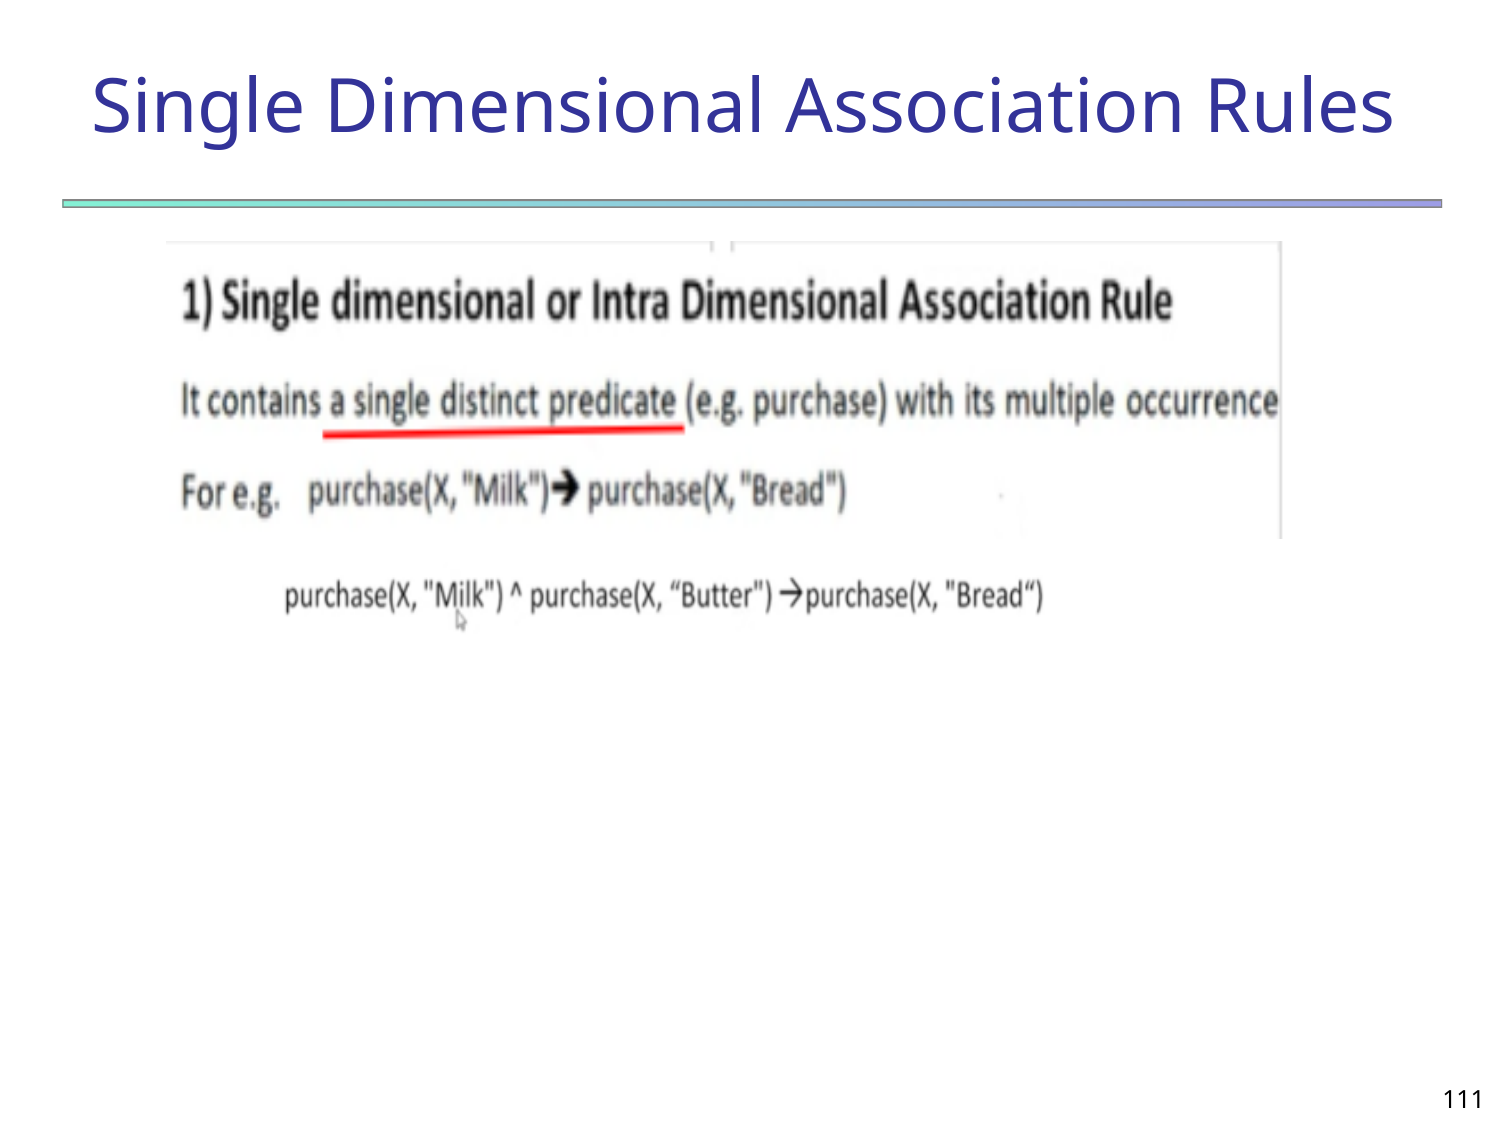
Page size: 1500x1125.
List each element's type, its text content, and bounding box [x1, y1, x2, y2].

picture [281, 555, 1054, 635]
title Single Dimensional Association Rules [62, 62, 1425, 163]
picture [165, 240, 1294, 539]
slide_number ‹#› [1187, 1062, 1500, 1125]
